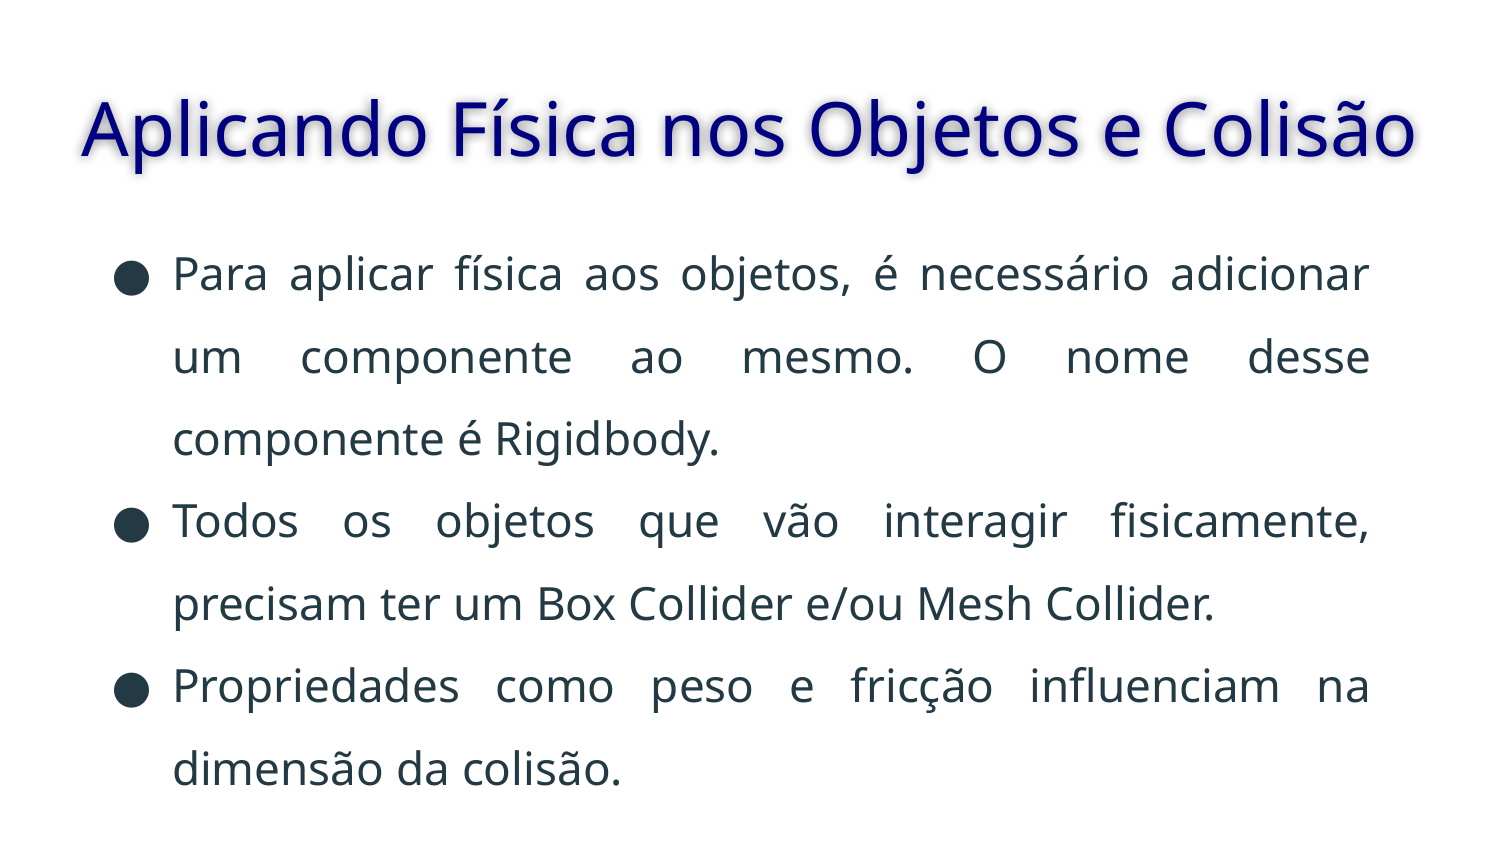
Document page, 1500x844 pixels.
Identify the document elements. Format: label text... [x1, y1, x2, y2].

title Aplicando Física nos Objetos e Colisão [41, 51, 1459, 203]
list Para aplicar física aos objetos, é necessário adicionar um componente ao mesmo. O nome desse componente é Rigidbody. Todos os objetos que vão interagir fisicamente, precisam ter um Box Collider e/ou Mesh Collider. Propriedades como peso e fricção influenciam na dimensão da colisão. [82, 212, 1387, 823]
